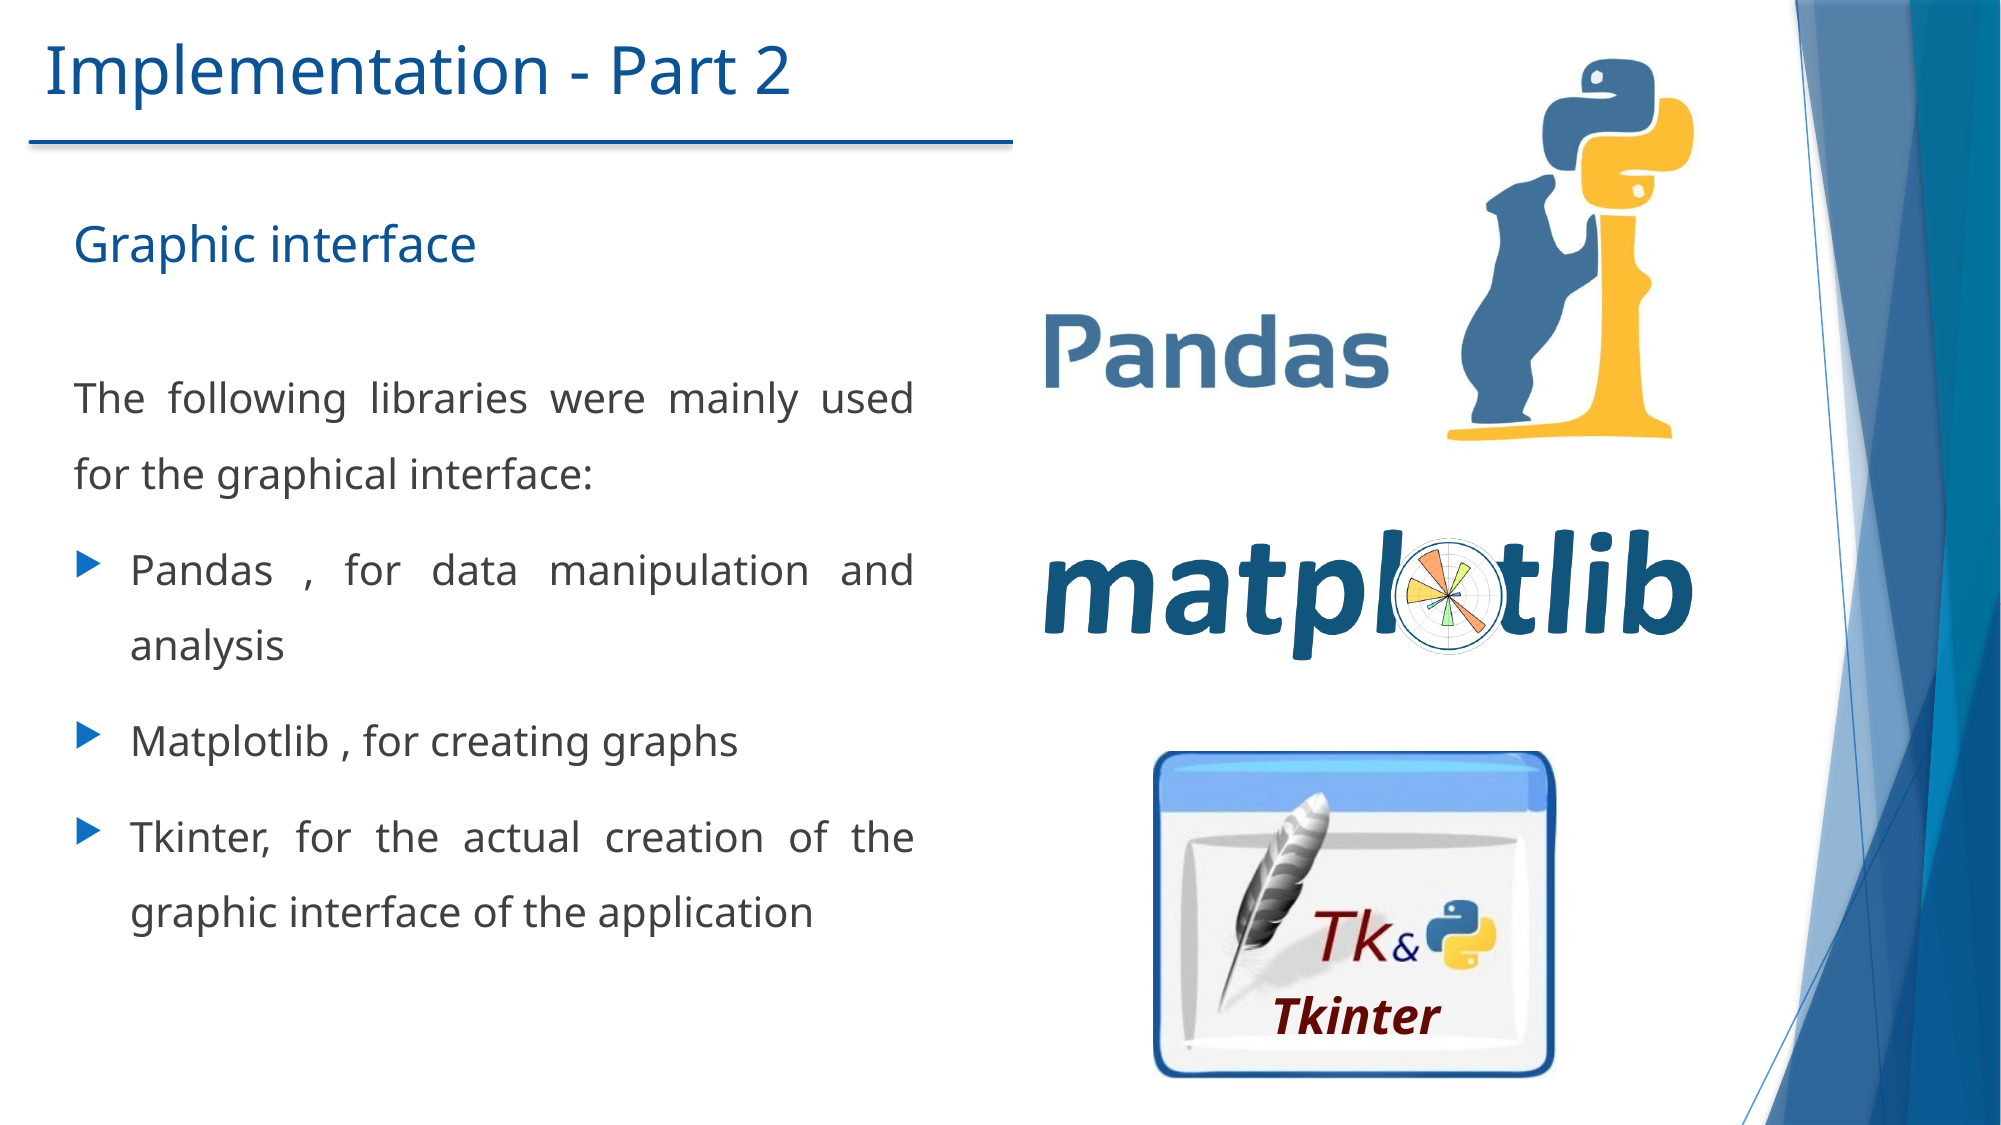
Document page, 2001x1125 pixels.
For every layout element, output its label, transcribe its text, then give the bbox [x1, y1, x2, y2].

title Implementation - Part 2 [30, 20, 1164, 140]
text_box The following libraries were mainly used for the graphical interface: Pandas , for data manipulation and analysis Matplotlib , for creating graphs Tkinter, for the actual creation of the graphic interface of the application [58, 339, 931, 1034]
text_box Graphic interface [58, 205, 883, 280]
picture [1012, 26, 1727, 473]
picture [1152, 750, 1565, 1088]
picture [1015, 505, 1730, 678]
